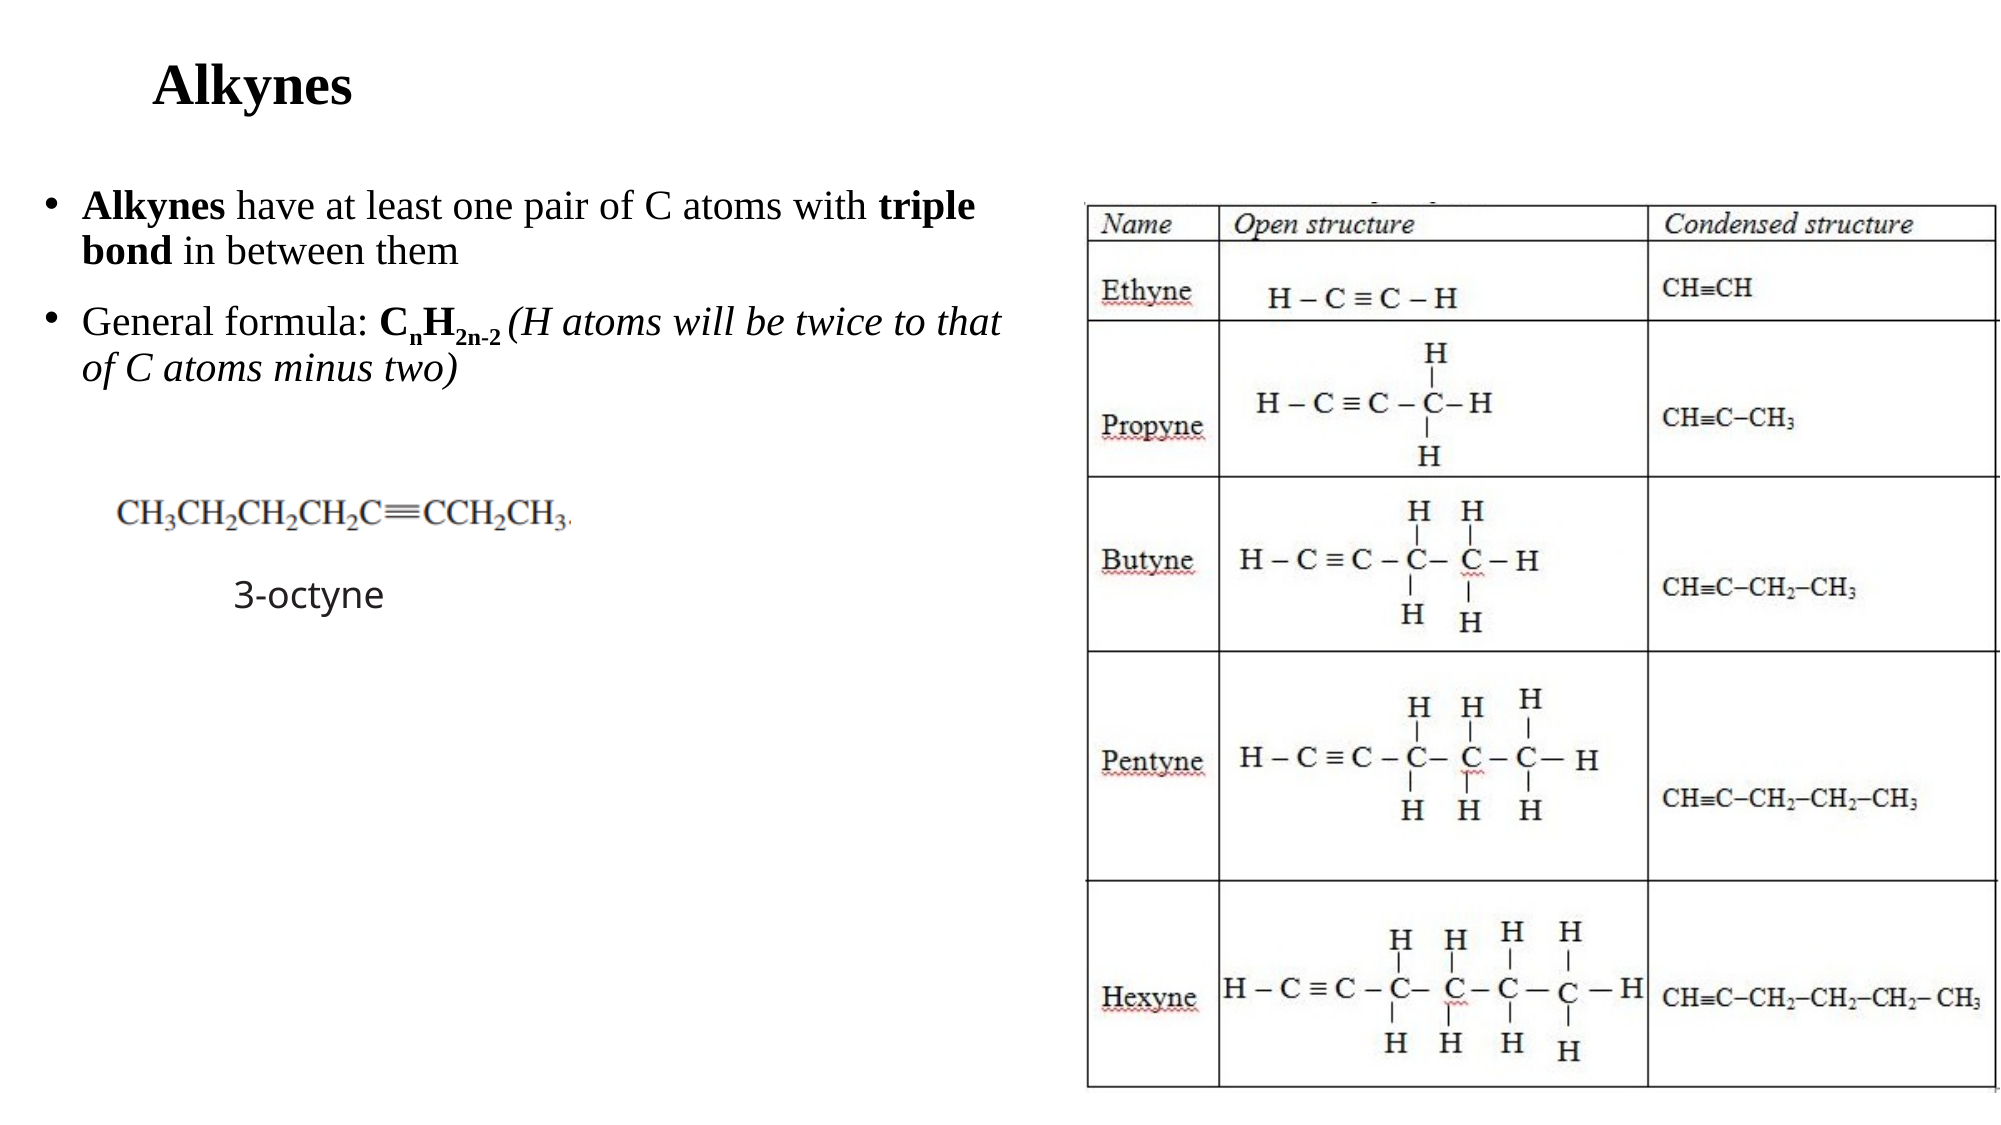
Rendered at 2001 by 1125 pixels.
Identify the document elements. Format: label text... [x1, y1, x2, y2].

list Alkynes have at least one pair of C atoms with triple bond in between them General formula: CnH2n-2 (H atoms will be twice to that of C atoms minus two) [29, 175, 1043, 1014]
picture [108, 489, 571, 545]
text_box 3-octyne [218, 564, 400, 624]
title Alkynes [137, 59, 1863, 112]
picture [1084, 202, 2000, 1094]
